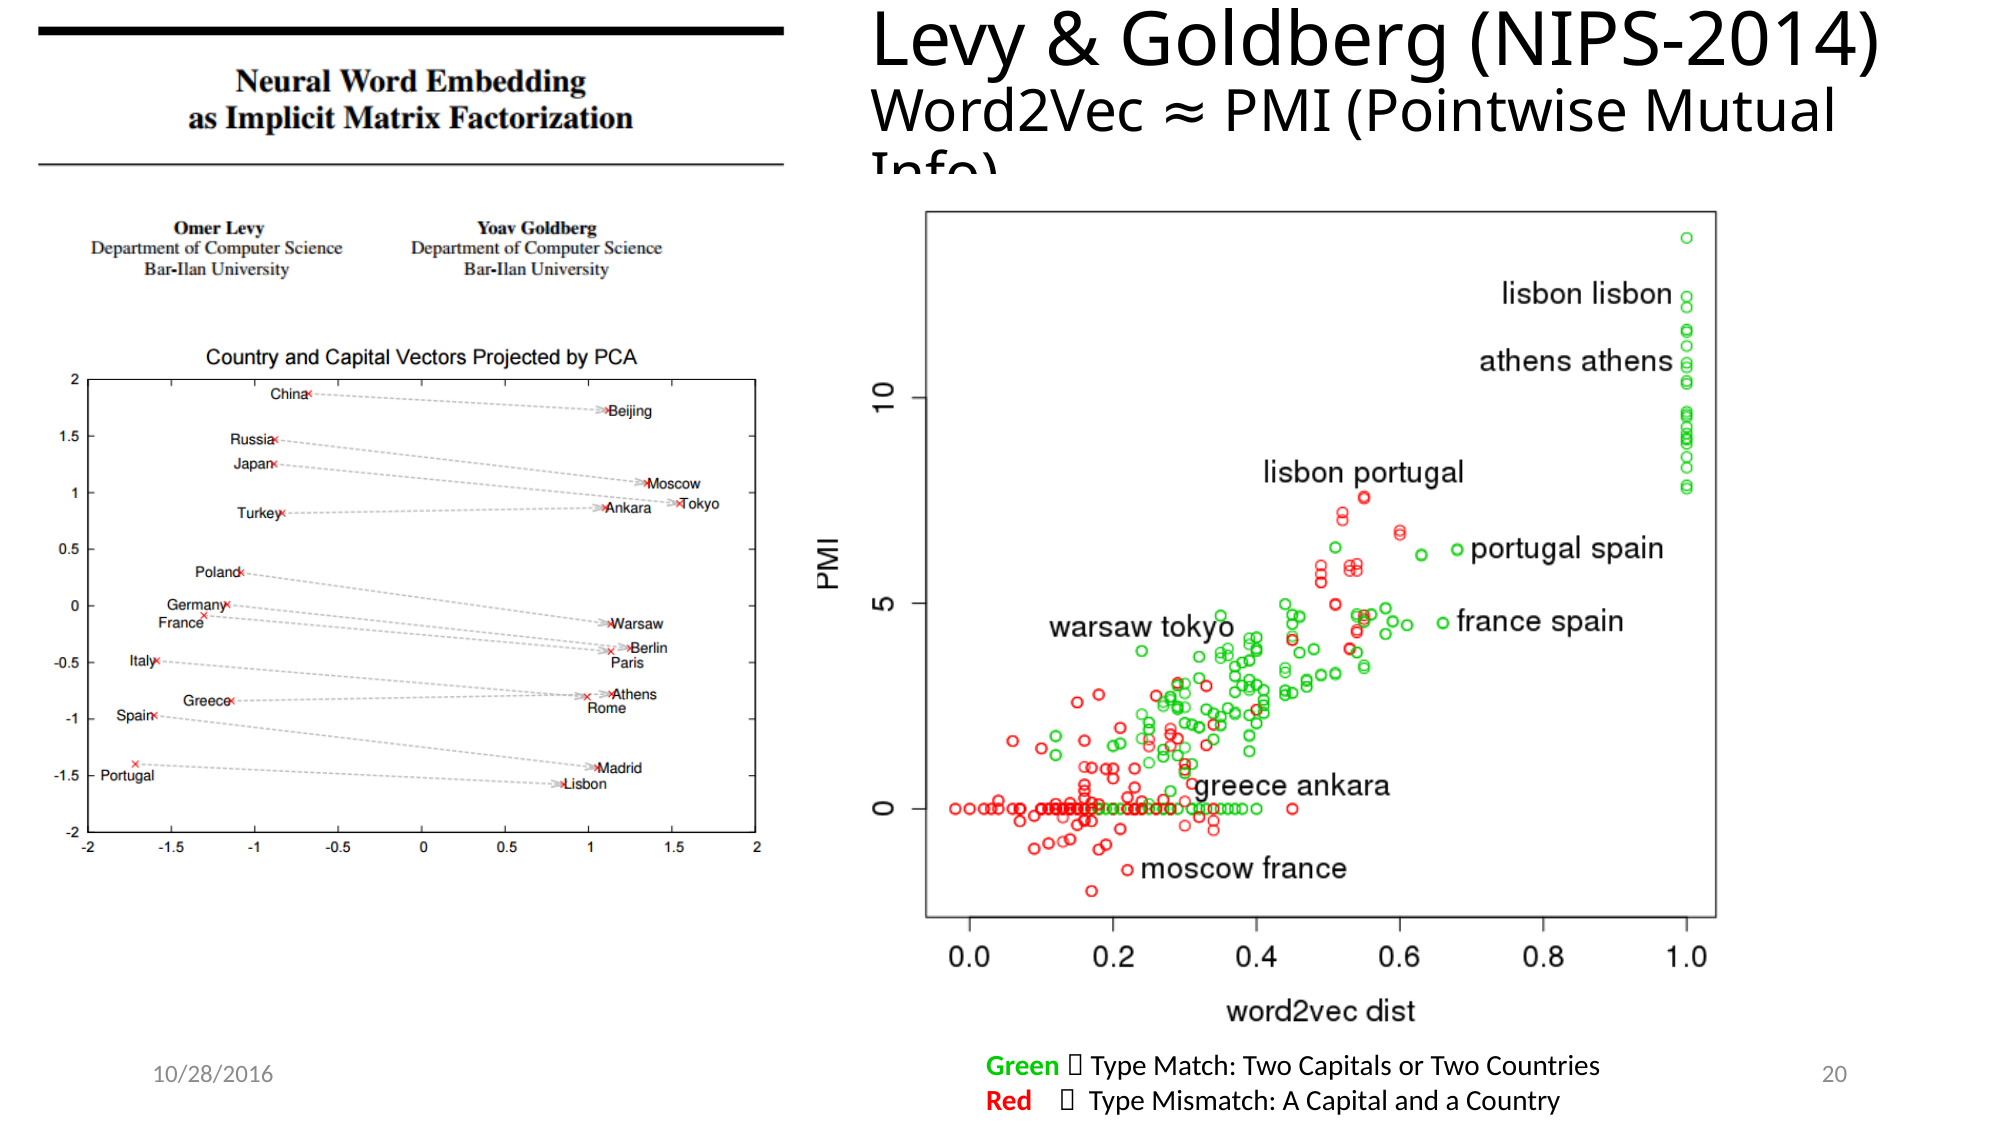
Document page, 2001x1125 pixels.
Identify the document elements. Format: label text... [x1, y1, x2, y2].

title Levy & Goldberg (NIPS-2014) Word2Vec ≈ PMI (Pointwise Mutual Info) [854, 10, 1923, 198]
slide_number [137, 1042, 588, 1103]
text_box Green  Type Match: Two Capitals or Two Countries Red  Type Mismatch: A Capital and a Country [971, 1050, 1616, 1124]
slide_number 20 [1616, 1042, 1863, 1103]
picture [6, 10, 818, 283]
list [6, 321, 791, 871]
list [817, 174, 1741, 1050]
